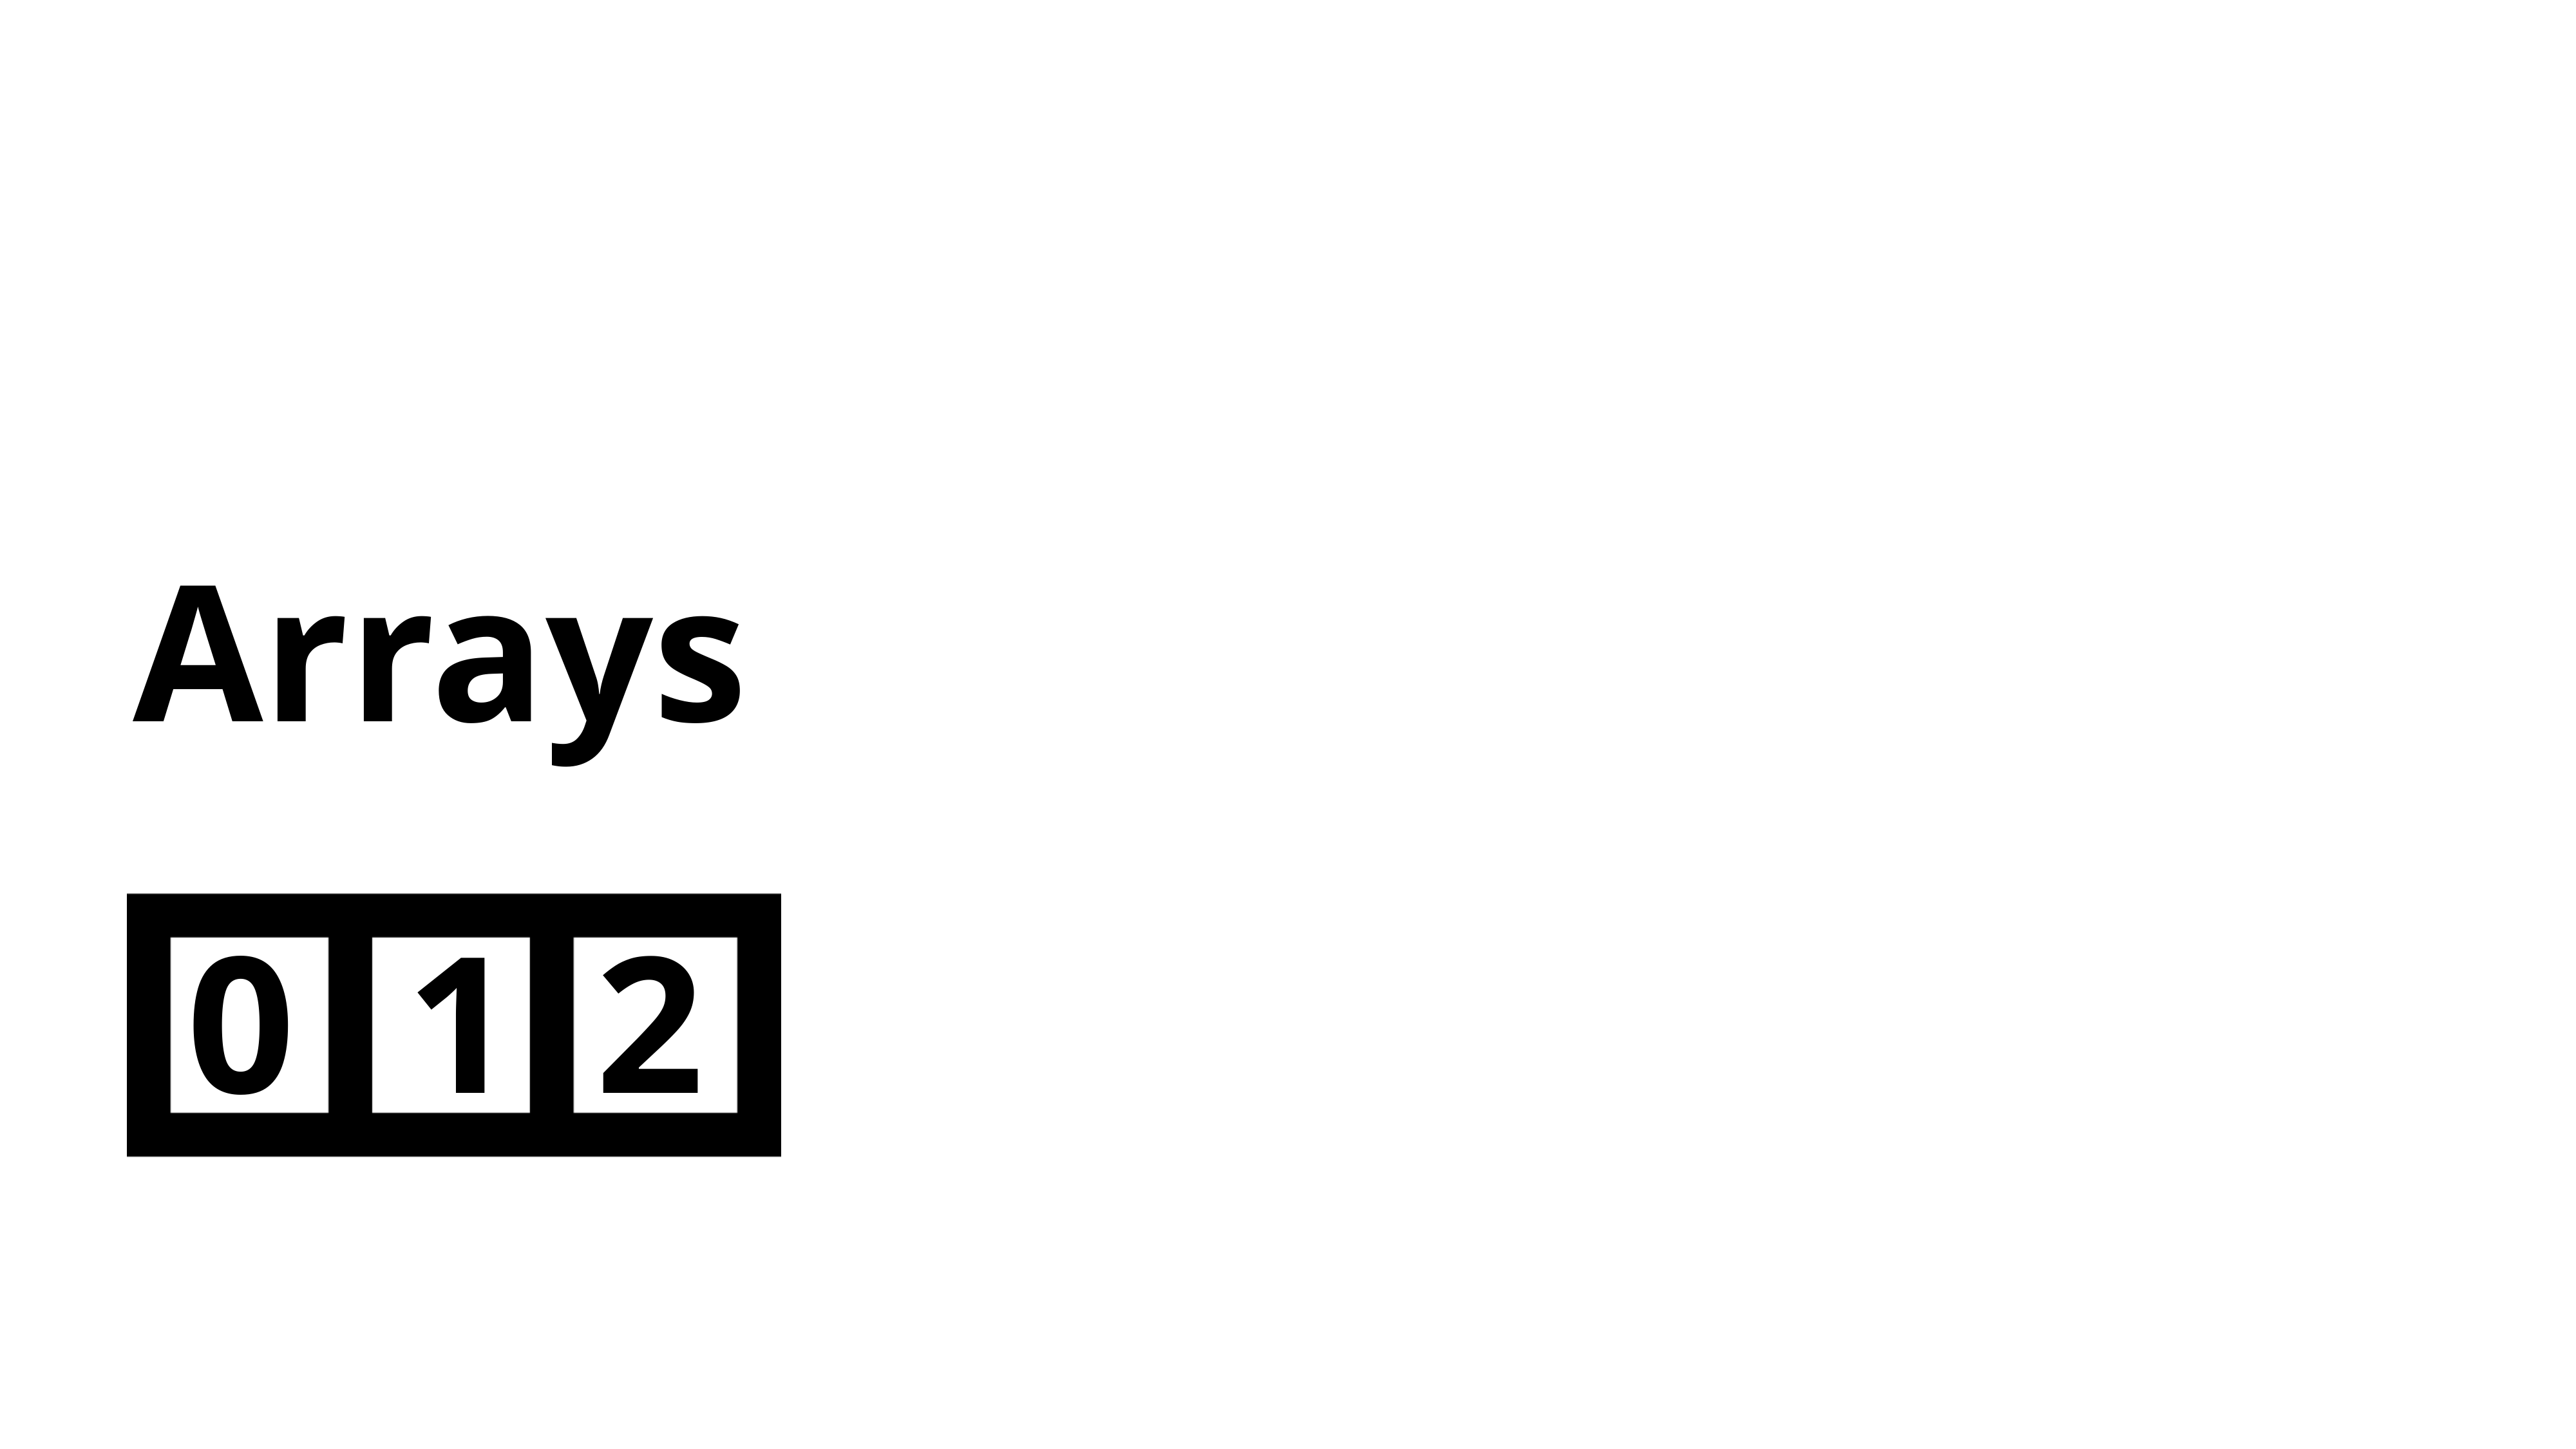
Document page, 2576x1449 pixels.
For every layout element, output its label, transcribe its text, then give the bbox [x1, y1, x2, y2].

title Arrays [127, 272, 2449, 763]
picture [127, 698, 782, 1353]
